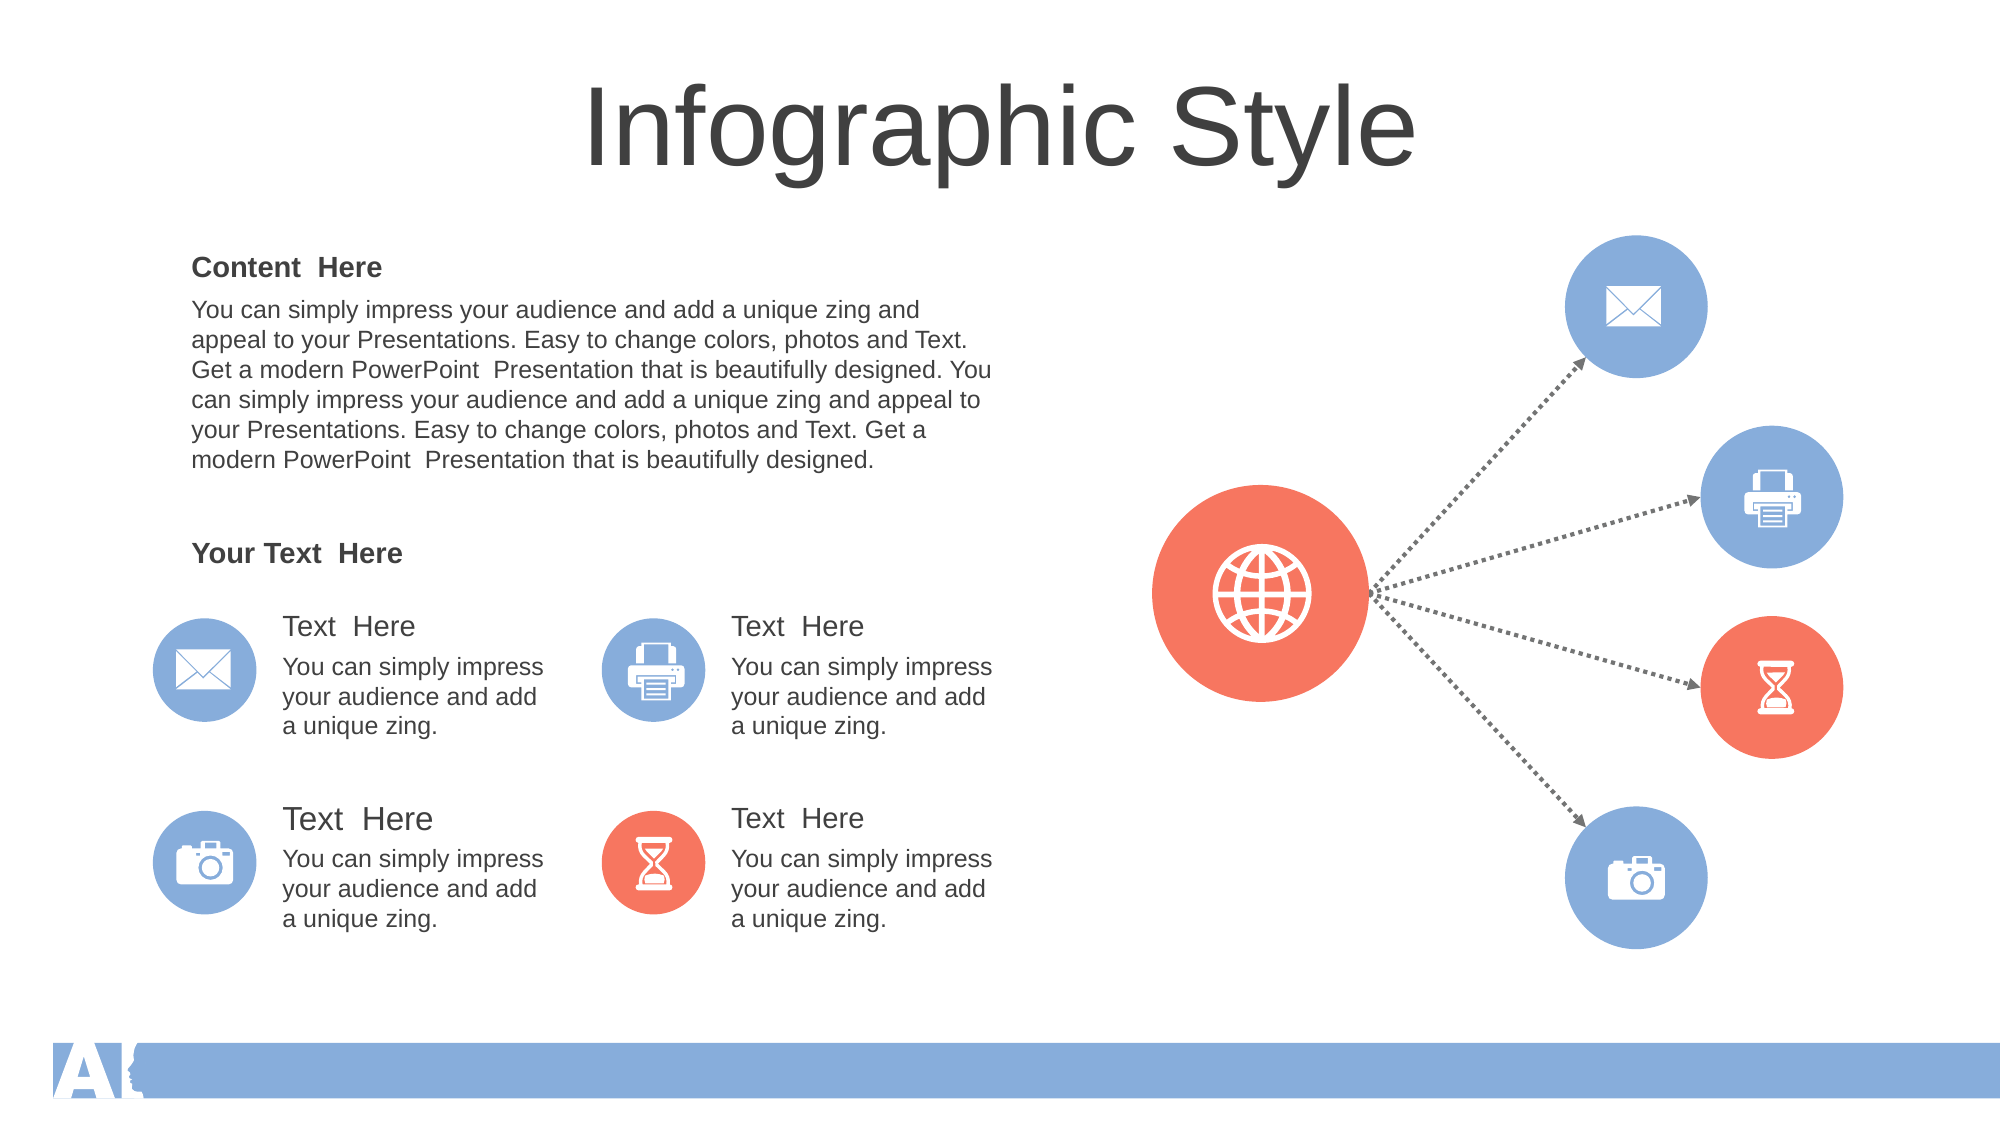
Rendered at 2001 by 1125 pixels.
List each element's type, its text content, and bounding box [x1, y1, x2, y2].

list Infographic Style [0, 55, 2000, 186]
text_box [600, 809, 707, 916]
text_box [1563, 234, 1709, 380]
text_box [1151, 483, 1368, 703]
text_box [634, 835, 674, 892]
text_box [1368, 497, 1701, 593]
text_box [1563, 805, 1709, 951]
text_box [1586, 593, 1701, 688]
text_box [175, 839, 235, 886]
text_box [1603, 285, 1664, 328]
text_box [267, 599, 566, 749]
text_box [600, 617, 707, 723]
text_box [173, 648, 234, 691]
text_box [1368, 357, 1586, 497]
text_box Your Text Here [176, 527, 443, 577]
text_box [1756, 659, 1796, 716]
text_box [151, 809, 258, 916]
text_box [1368, 593, 1586, 828]
text_box [1743, 468, 1803, 529]
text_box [716, 791, 1015, 942]
text_box [1211, 542, 1313, 644]
text_box [1606, 854, 1666, 901]
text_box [267, 789, 566, 942]
text_box [1699, 615, 1845, 760]
text_box [151, 617, 258, 723]
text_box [176, 240, 1015, 484]
text_box [1699, 424, 1845, 570]
text_box [626, 641, 686, 702]
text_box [716, 599, 1015, 749]
